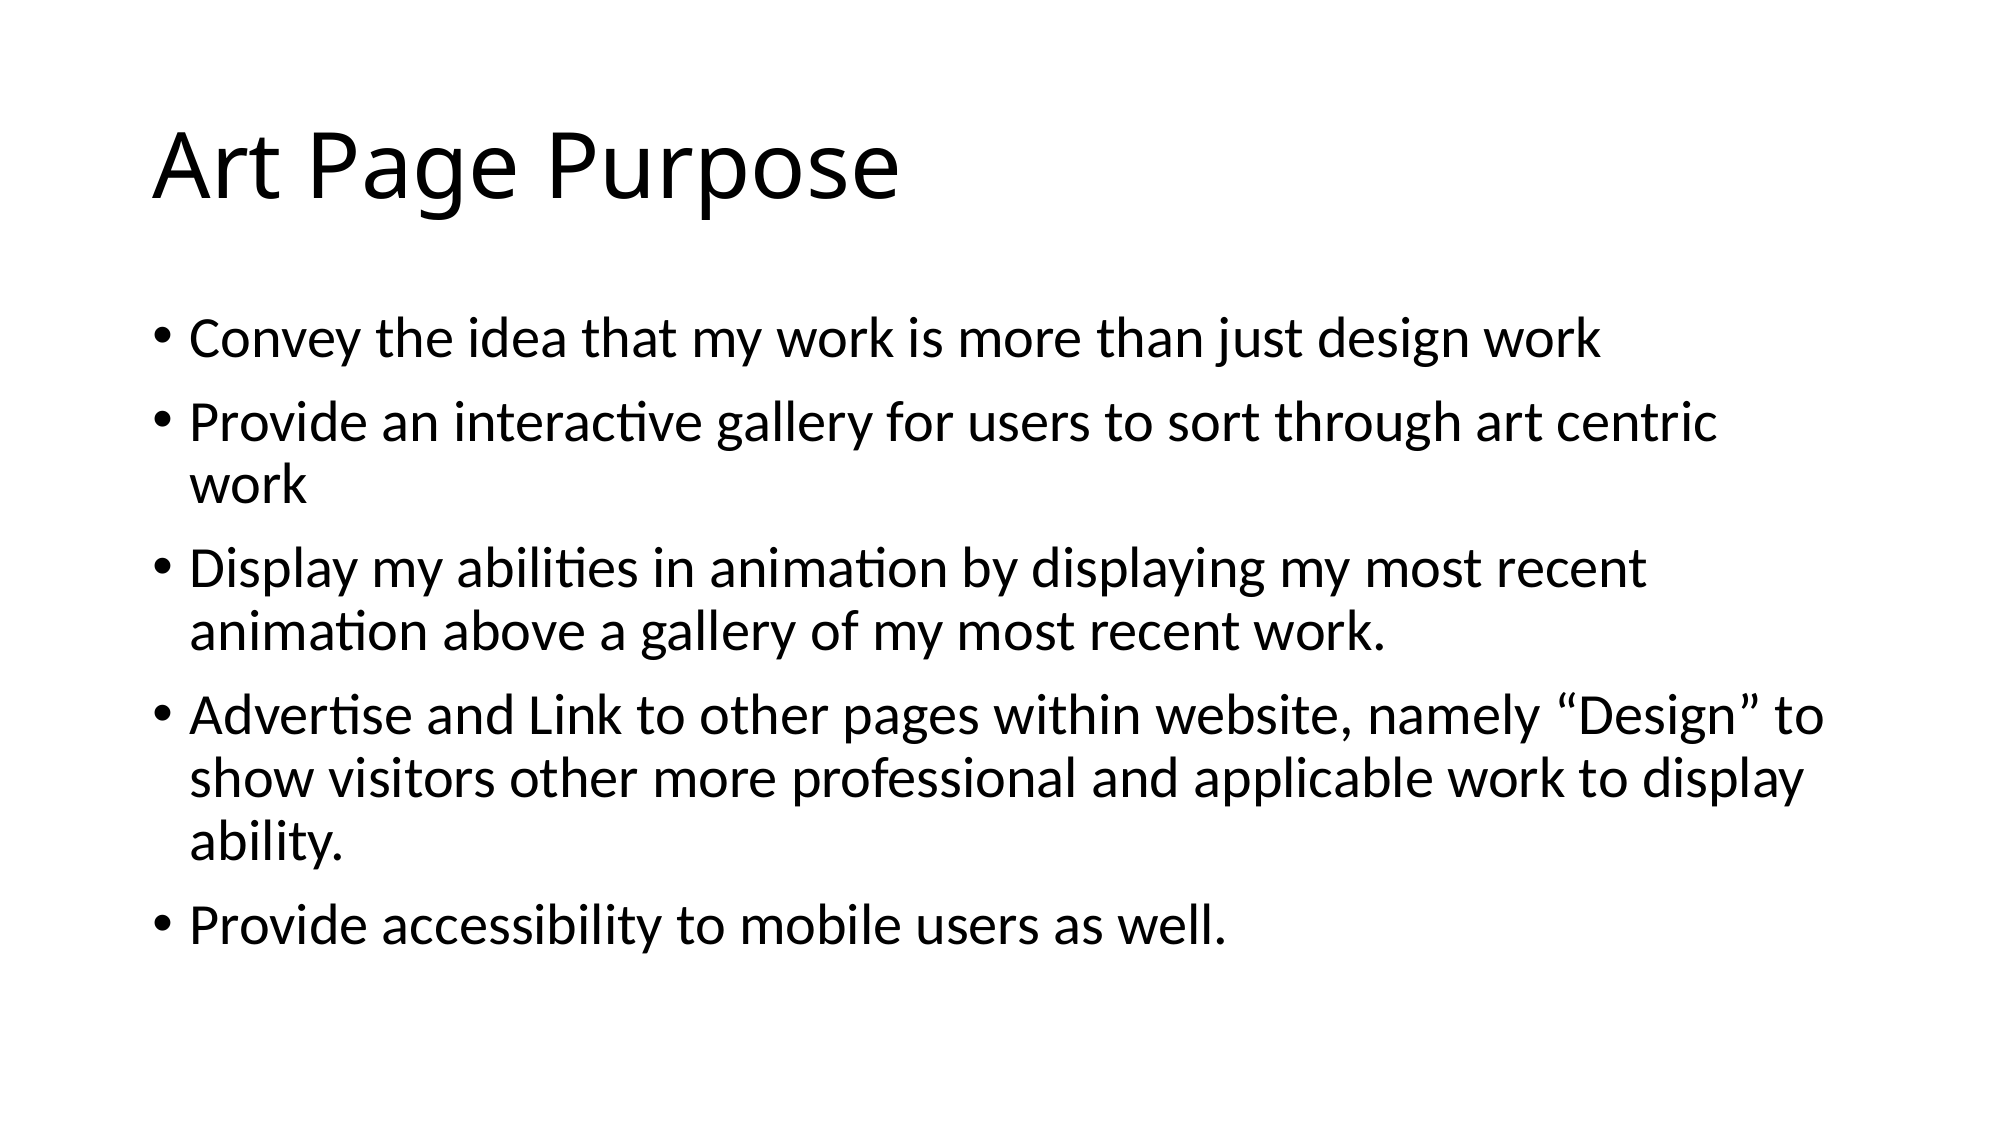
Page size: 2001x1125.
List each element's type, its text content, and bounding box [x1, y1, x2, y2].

title Art Page Purpose [137, 59, 1863, 278]
list Convey the idea that my work is more than just design work Provide an interactive gallery for users to sort through art centric work Display my abilities in animation by displaying my most recent animation above a gallery of my most recent work. Advertise and Link to other pages within website, namely “Design” to show visitors other more professional and applicable work to display ability. Provide accessibility to mobile users as well. [137, 299, 1863, 1014]
